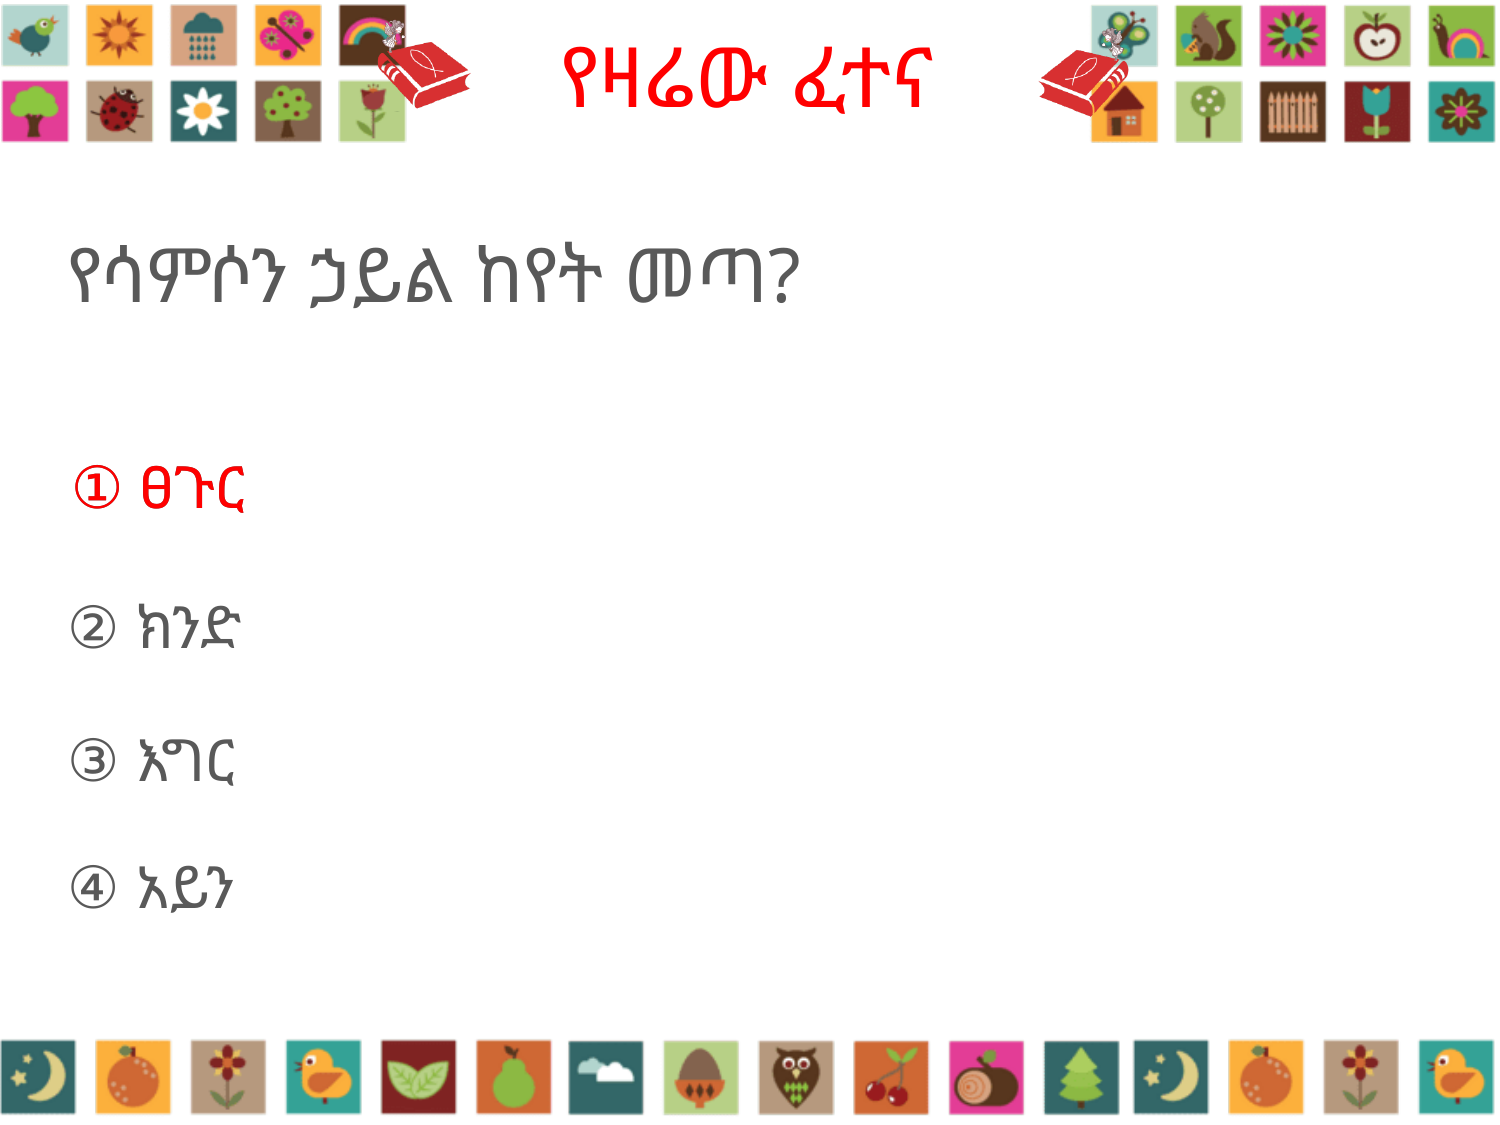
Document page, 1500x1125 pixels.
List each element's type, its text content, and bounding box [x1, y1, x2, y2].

picture [1007, 3, 1500, 150]
picture [0, 3, 503, 150]
text_box ② ክንድ [53, 582, 1436, 668]
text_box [0, 1028, 1500, 1118]
text_box ③ እግር [53, 716, 1483, 801]
text_box ④ አይን [53, 842, 1483, 928]
text_box የዛሬው ፈተና [425, 16, 1078, 131]
text_box ① ፀጉር [56, 442, 1486, 528]
text_box የሳምሶን ኃይል ከየት መጣ? [53, 219, 1436, 325]
